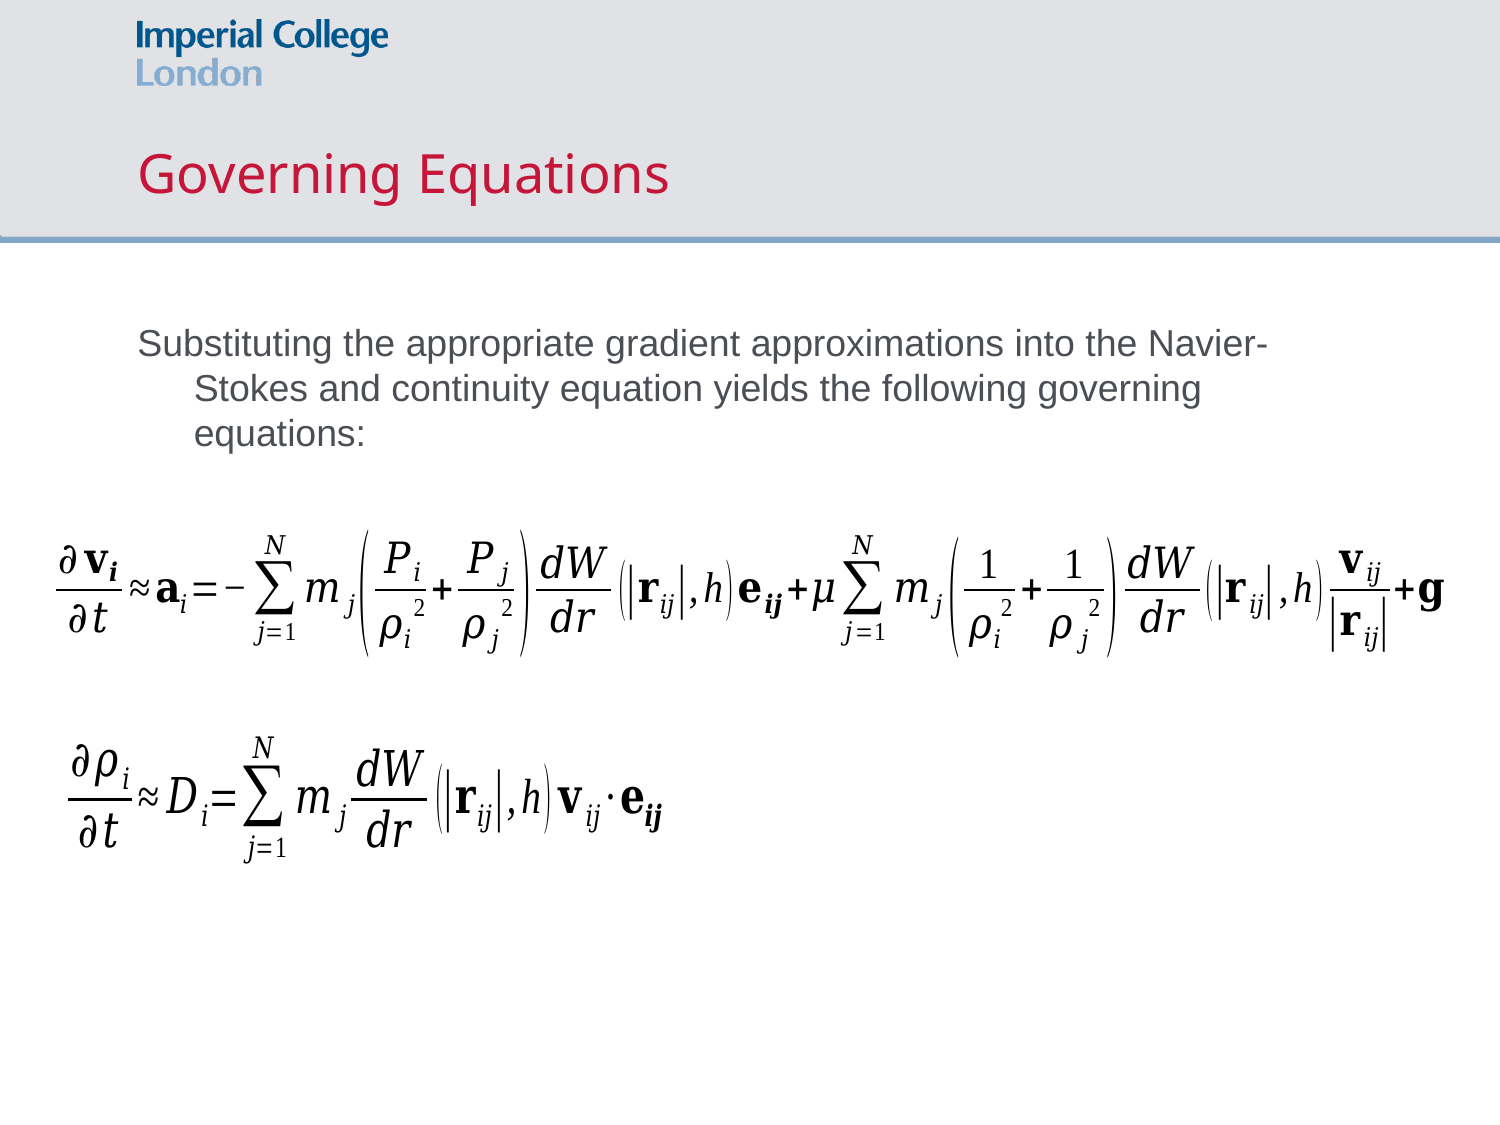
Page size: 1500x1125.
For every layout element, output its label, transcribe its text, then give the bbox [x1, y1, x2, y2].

picture [0, 0, 1500, 243]
title Governing Equations [137, 99, 1375, 205]
list Substituting the appropriate gradient approximations into the Navier-Stokes and continuity equation yields the following governing equations: [137, 318, 1375, 1051]
